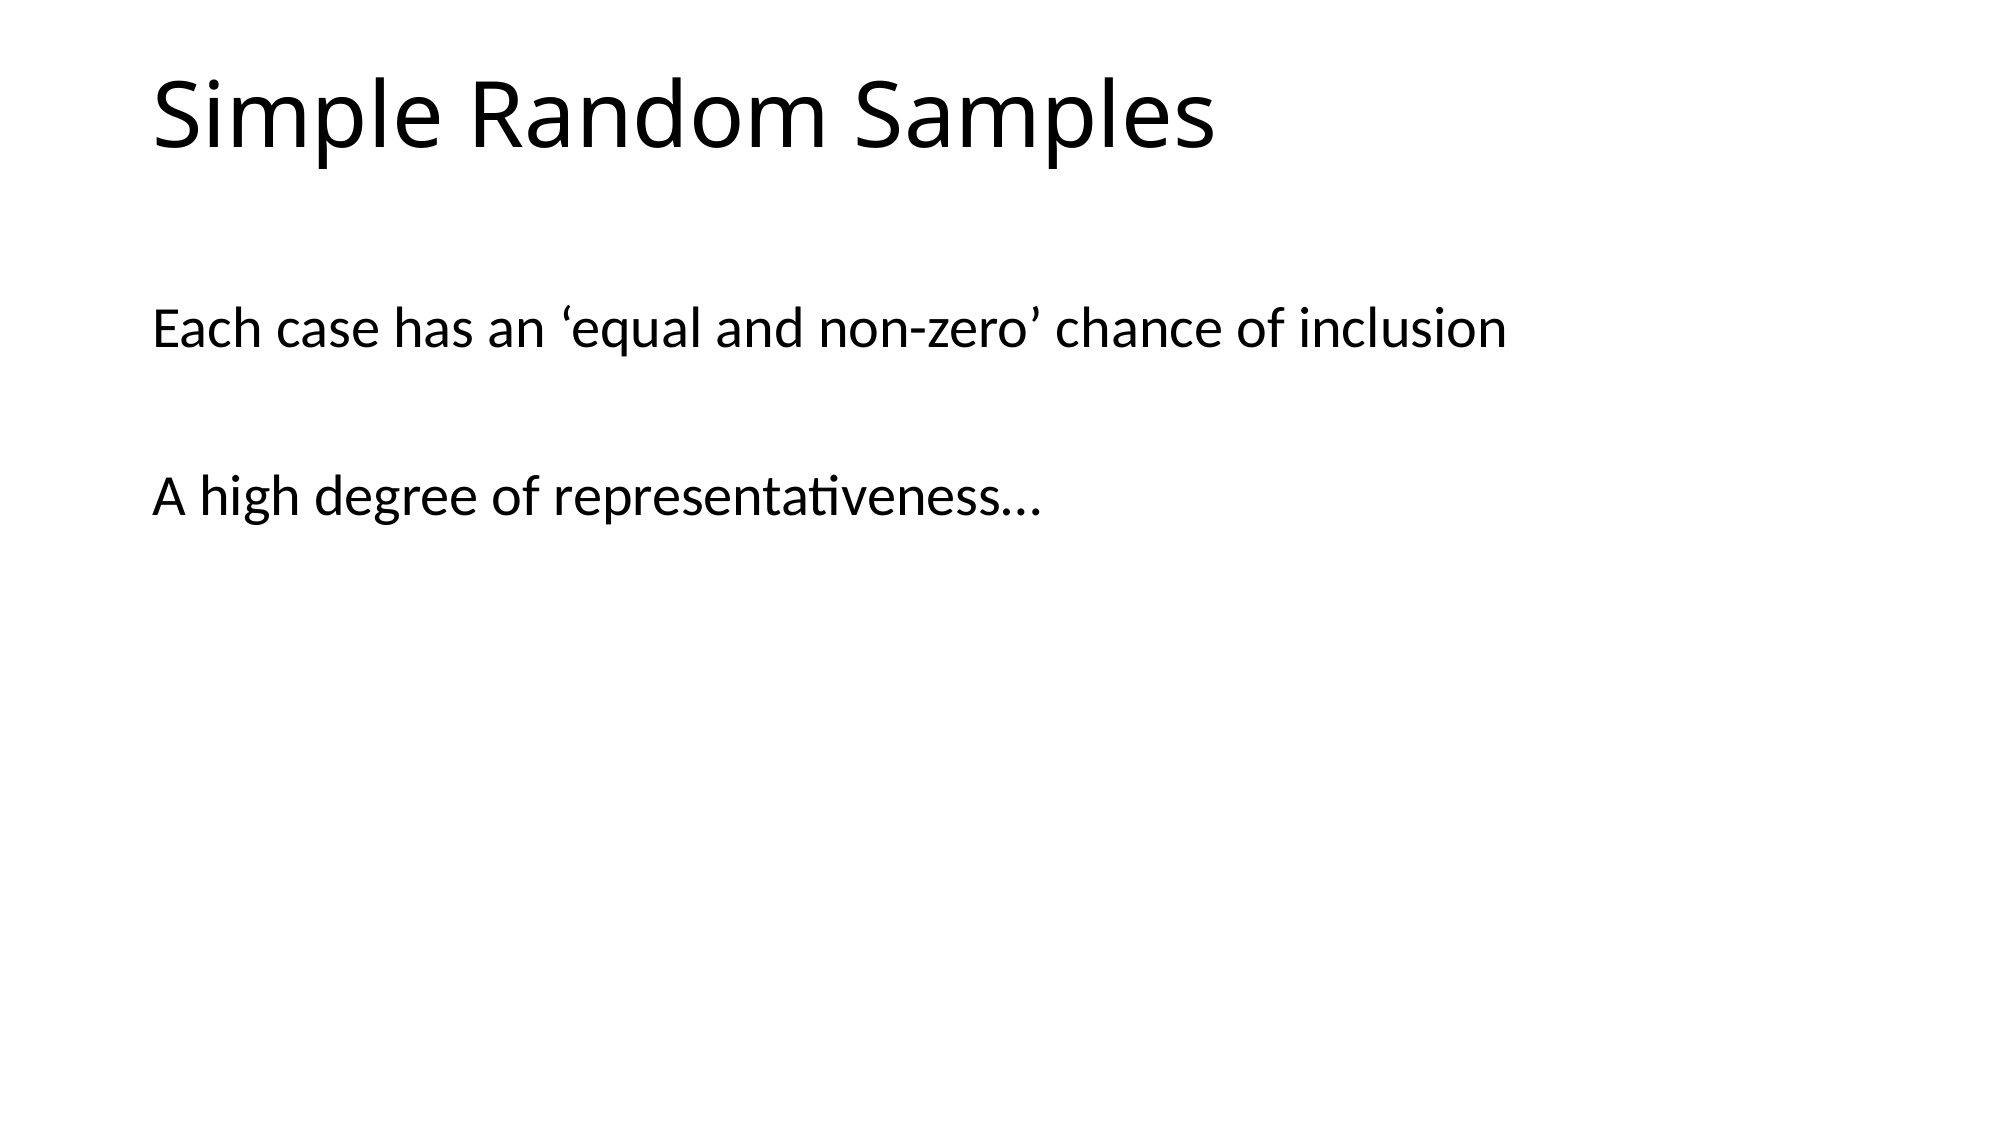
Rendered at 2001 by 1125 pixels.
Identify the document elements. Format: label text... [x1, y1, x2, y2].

title Simple Random Samples [137, 8, 1863, 227]
list Each case has an ‘equal and non-zero’ chance of inclusion A high degree of representativeness… [137, 289, 1863, 1004]
